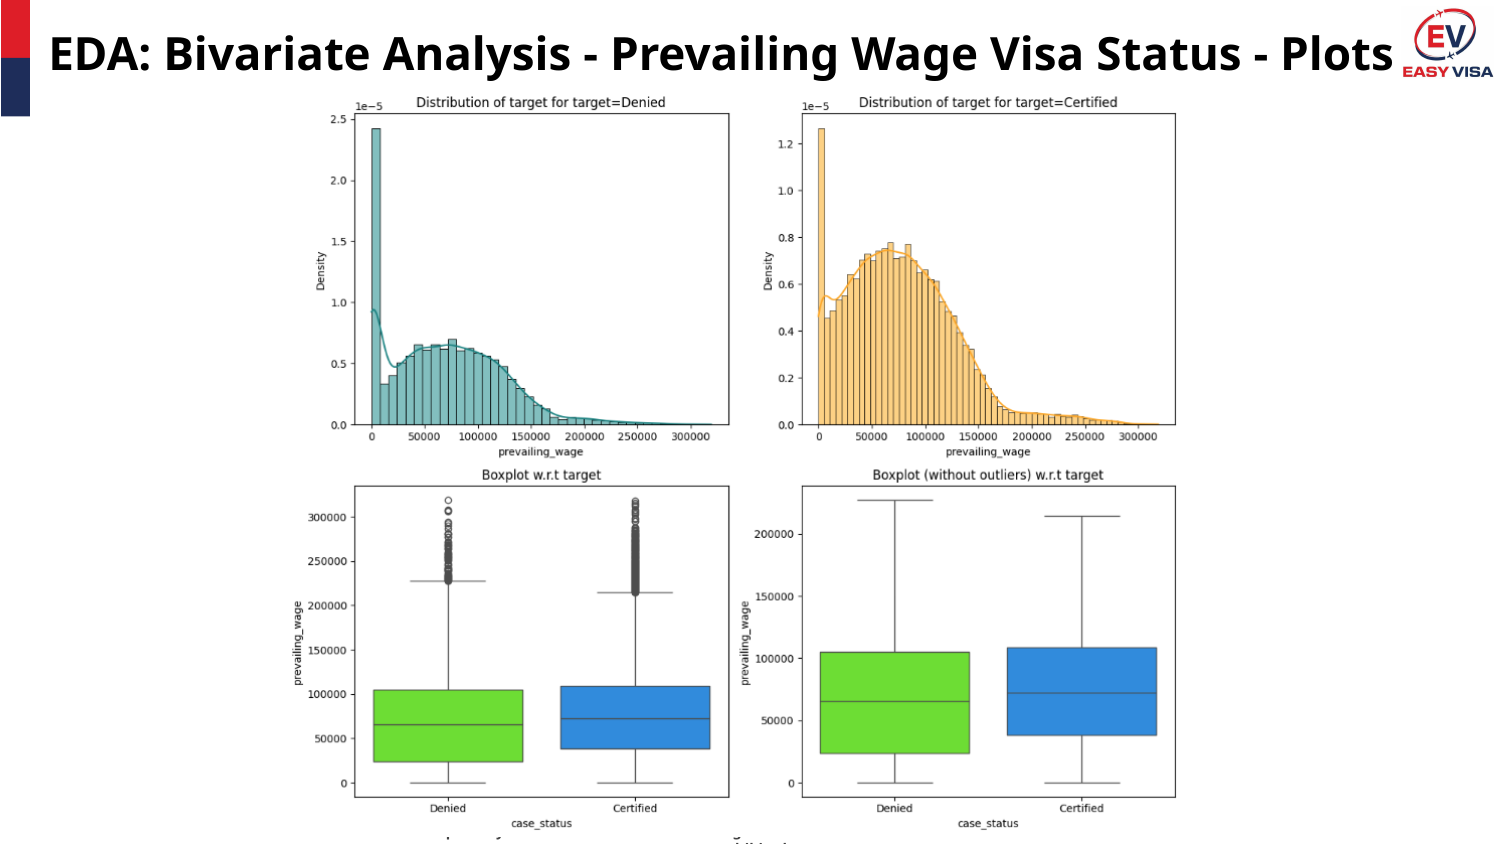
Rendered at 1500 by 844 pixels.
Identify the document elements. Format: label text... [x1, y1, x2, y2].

title EDA: Bivariate Analysis - Prevailing Wage Visa Status - Plots [33, 9, 1431, 104]
picture [287, 92, 1200, 837]
picture [1401, 6, 1494, 79]
